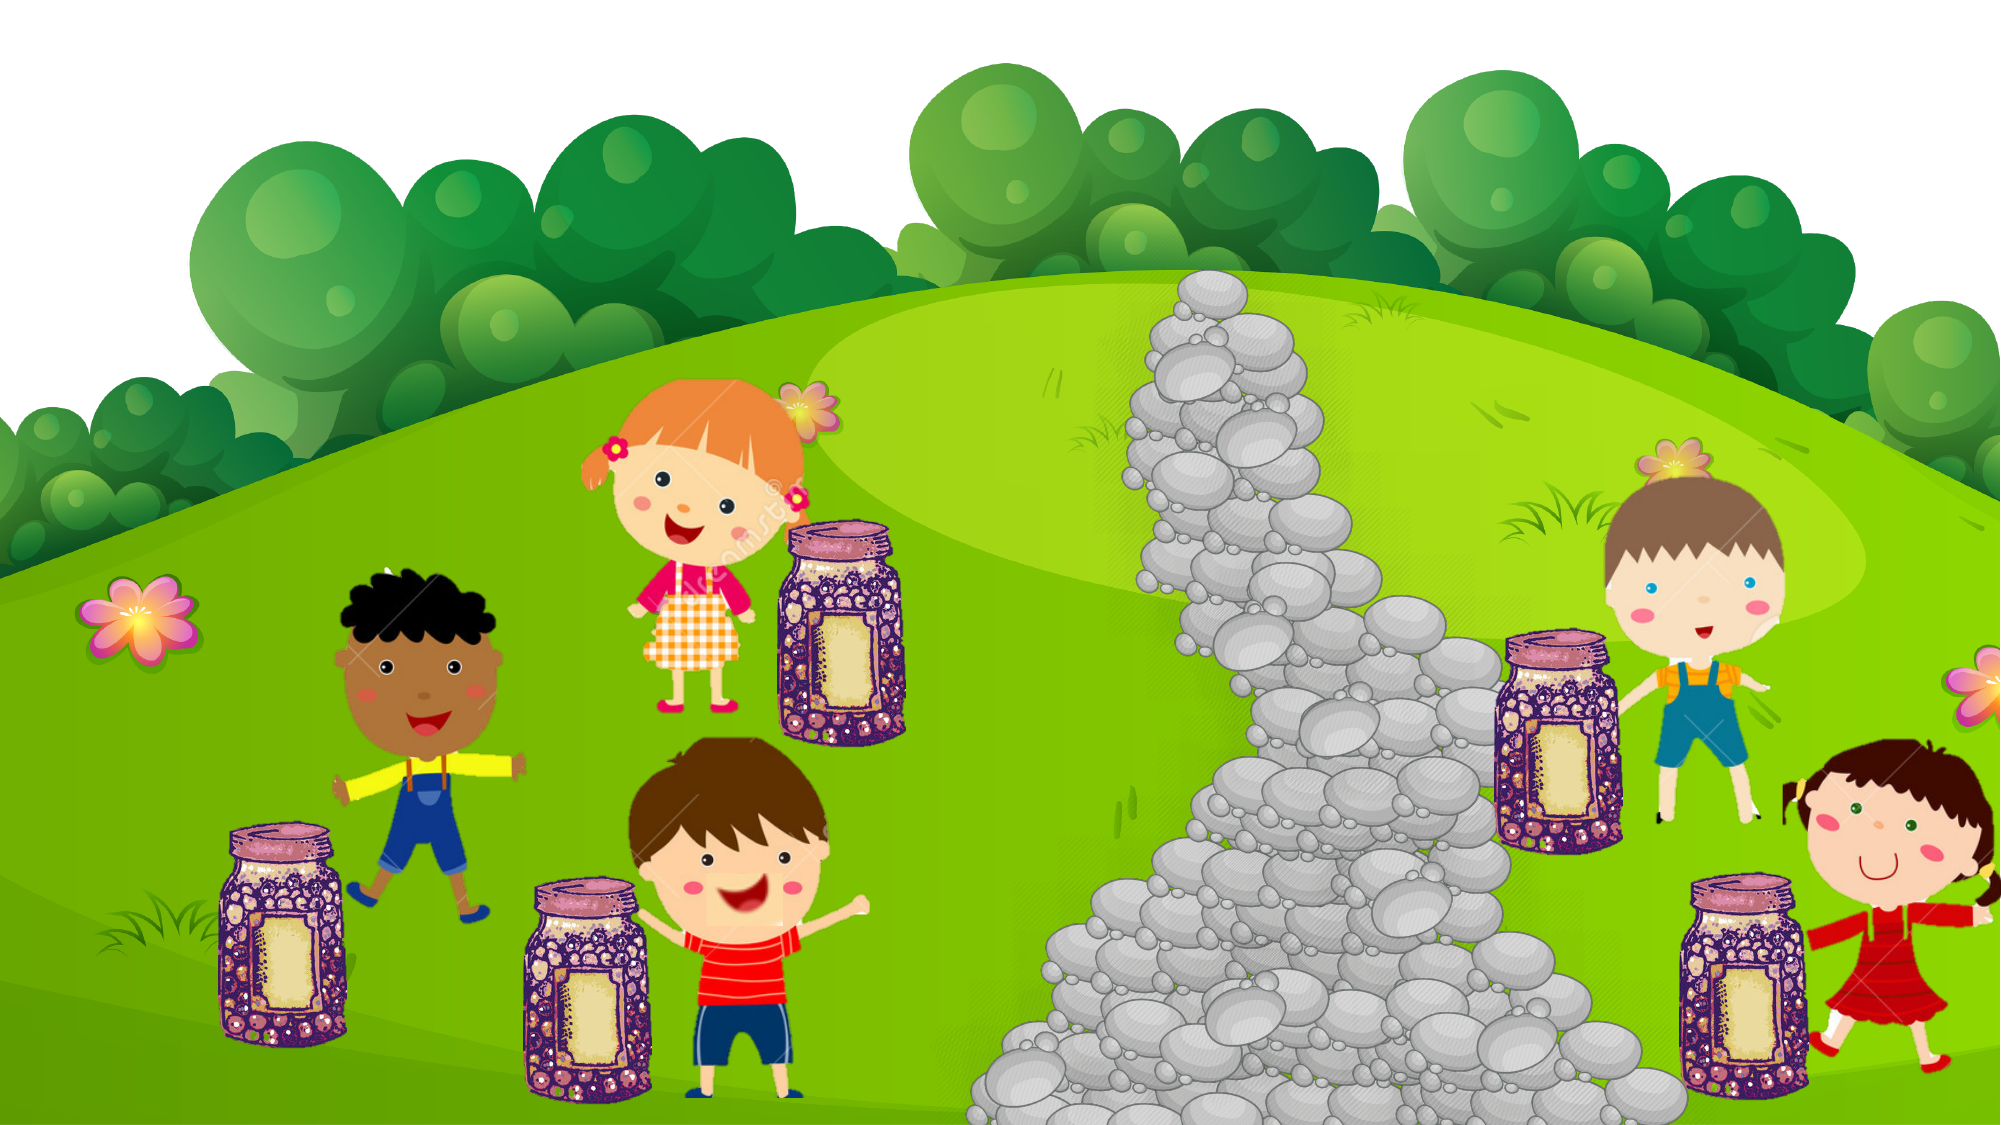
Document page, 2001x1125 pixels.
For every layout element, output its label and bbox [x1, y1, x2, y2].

text_box [936, 233, 1718, 1125]
picture [1487, 623, 1629, 859]
picture [0, 0, 2001, 1125]
text_box [619, 700, 870, 1098]
